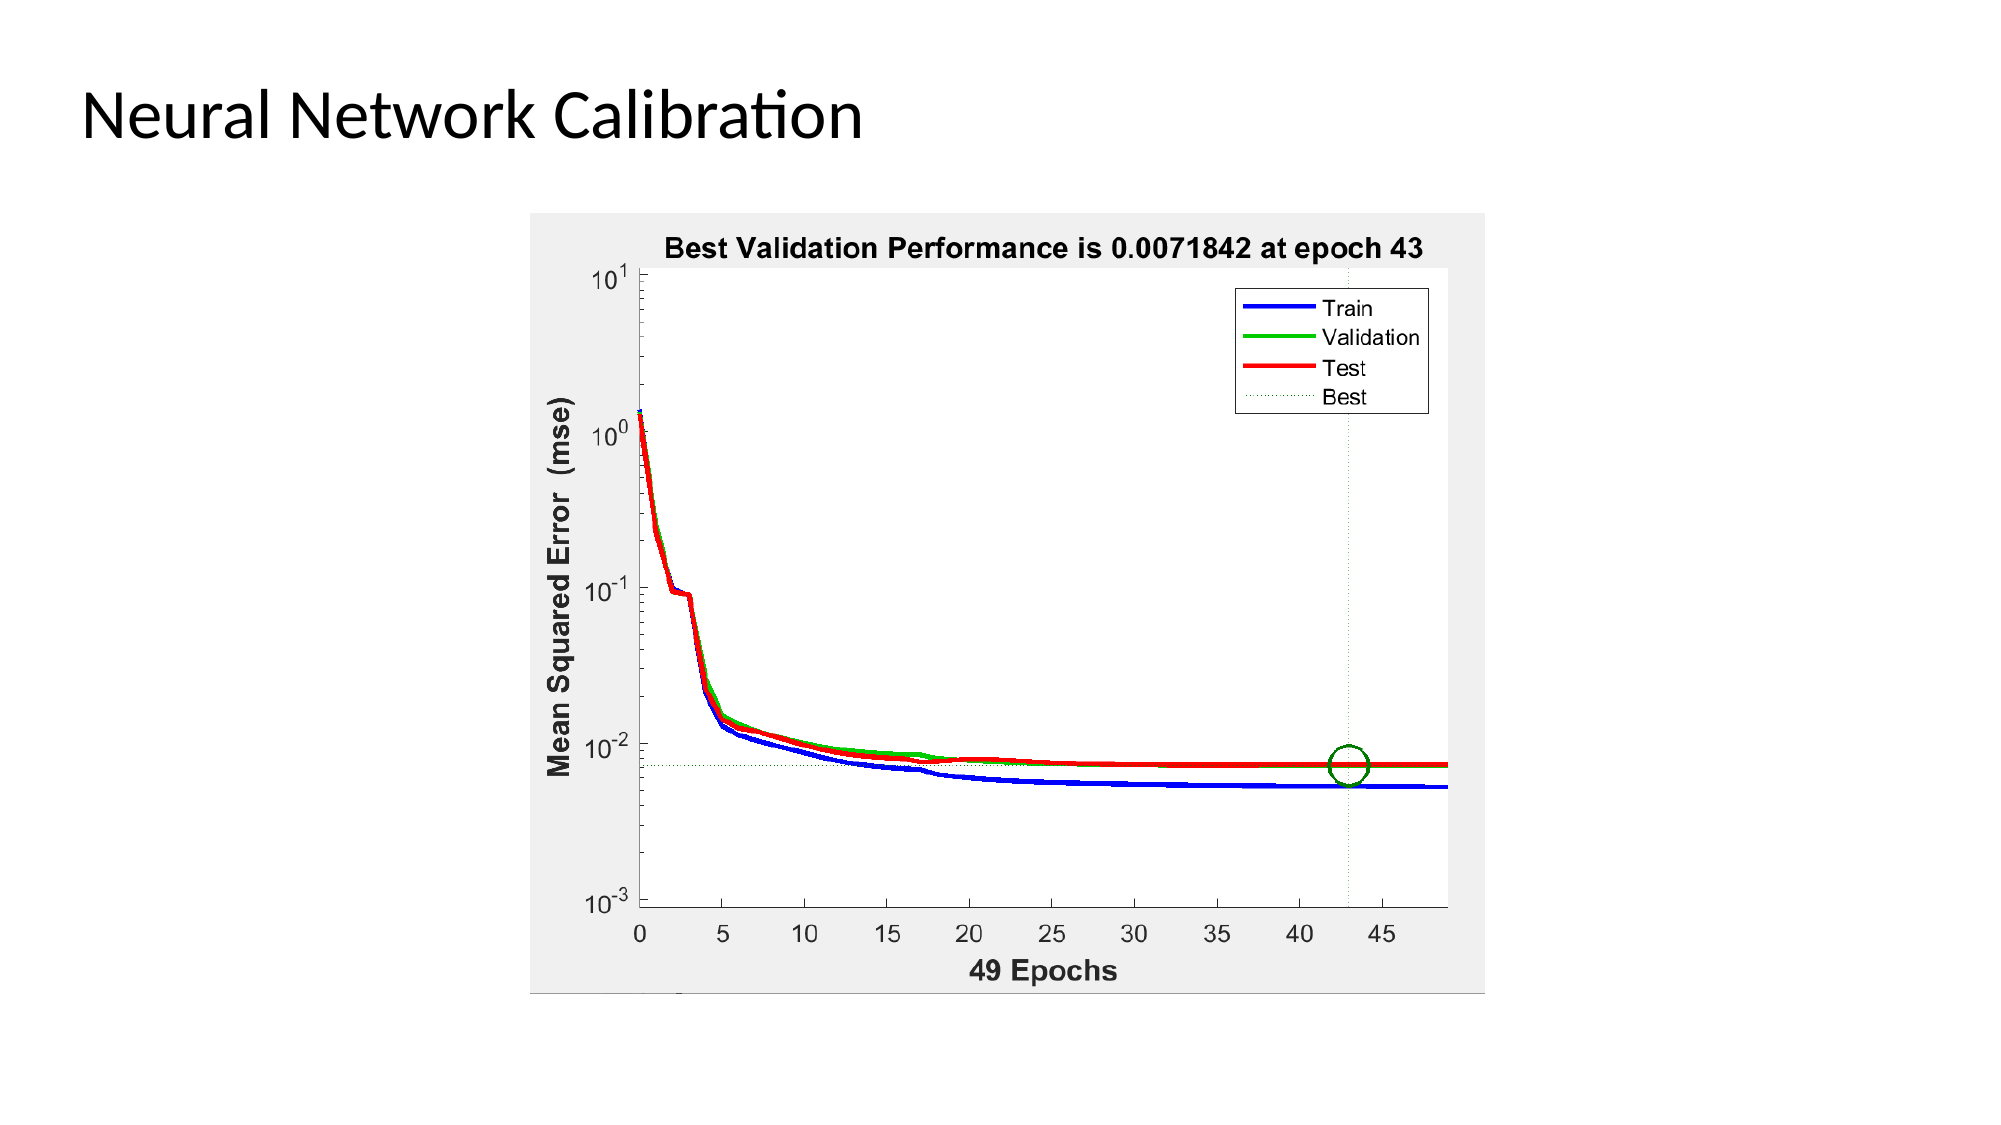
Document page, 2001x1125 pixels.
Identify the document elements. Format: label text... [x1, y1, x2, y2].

picture [530, 213, 1485, 994]
text_box Neural Network Calibration [66, 60, 995, 161]
